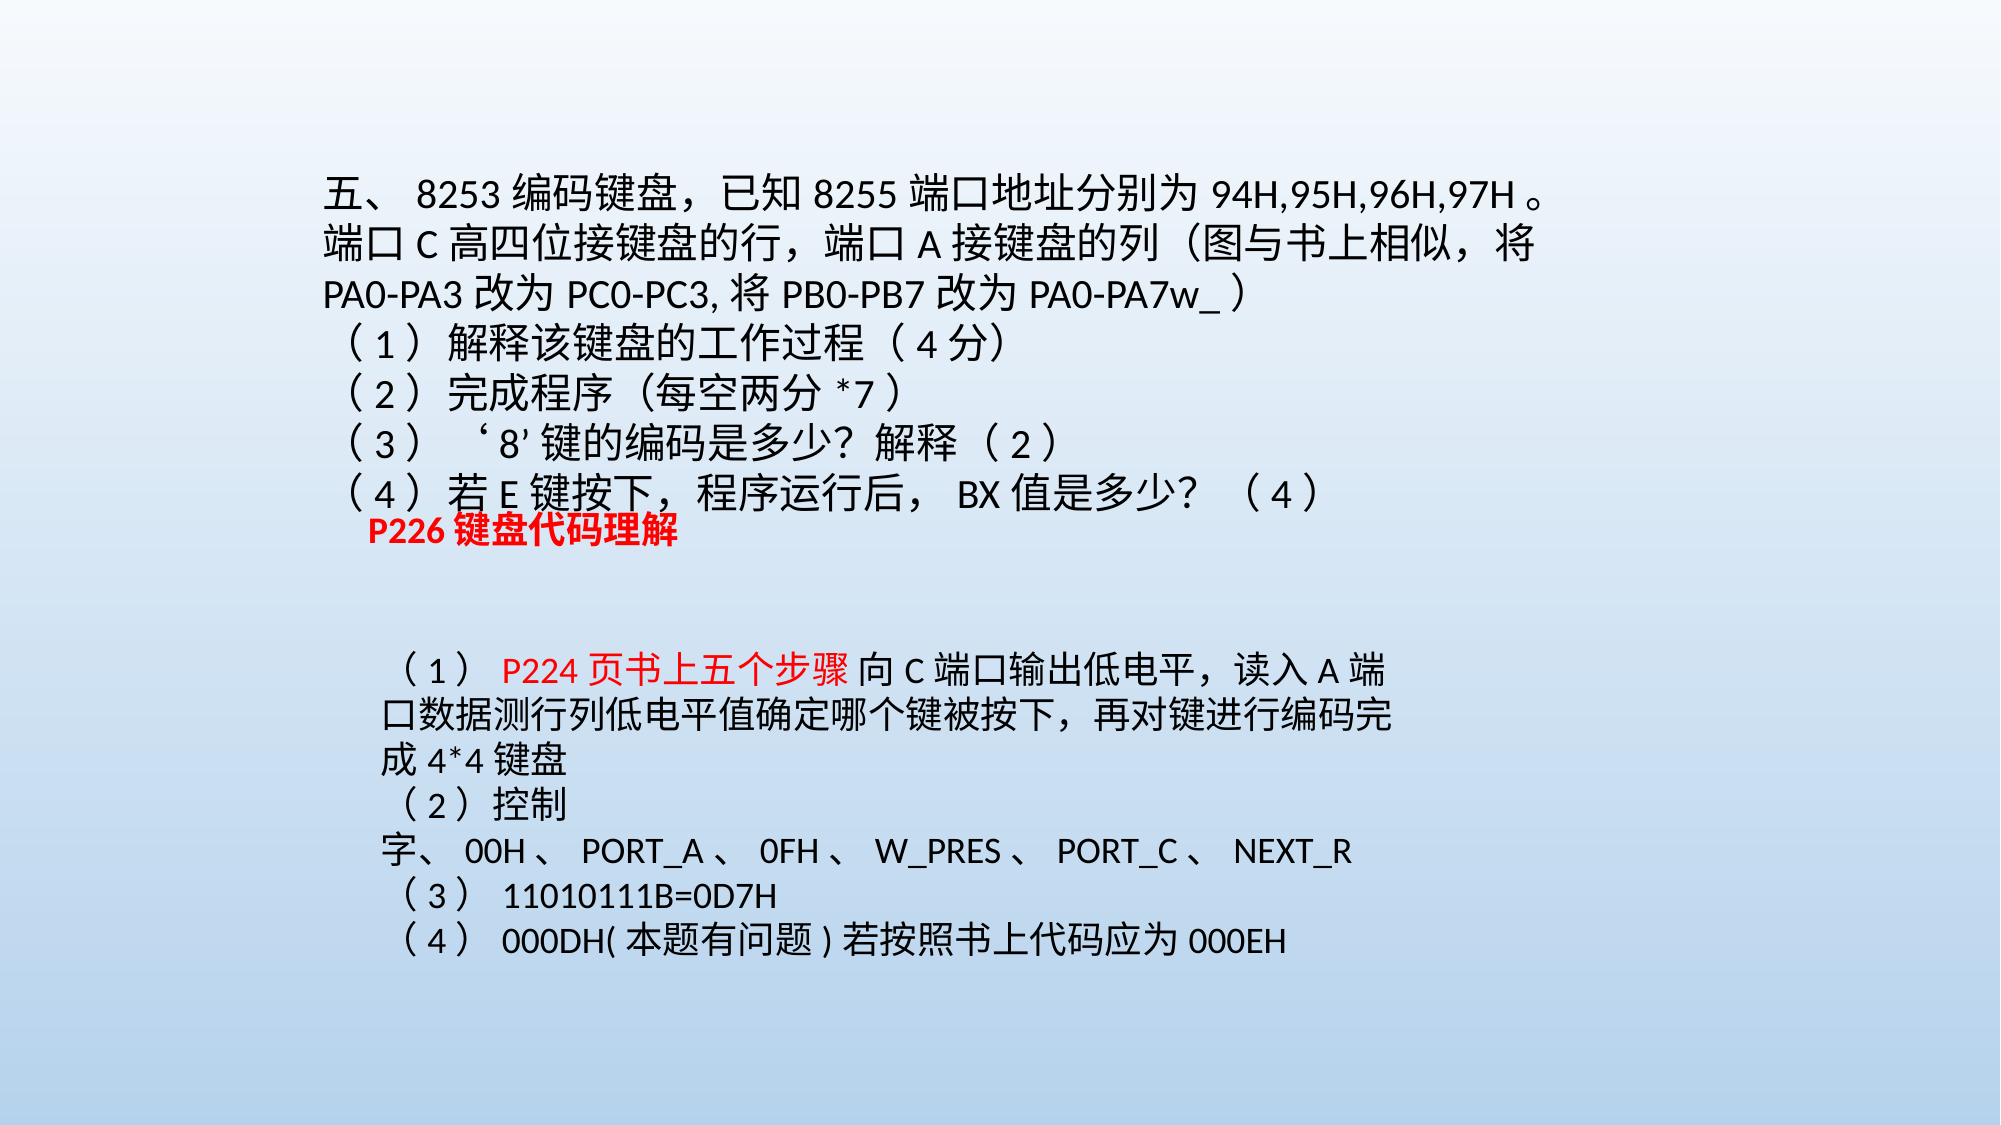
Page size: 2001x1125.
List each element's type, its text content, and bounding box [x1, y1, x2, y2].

text_box P226键盘代码理解 [353, 498, 1518, 559]
text_box 五、8253编码键盘，已知8255端口地址分别为94H,95H,96H,97H。端口C高四位接键盘的行，端口A接键盘的列（图与书上相似，将PA0-PA3改为PC0-PC3,将PB0-PB7改为PA0-PA7w_） （1）解释该键盘的工作过程（4分） （2）完成程序（每空两分*7） （3）‘8’键的编码是多少？解释（2） （4）若E键按下，程序运行后，BX值是多少？（4） [307, 159, 1617, 525]
text_box （1）P224页书上五个步骤 向C端口输出低电平，读入A端口数据测行列低电平值确定哪个键被按下，再对键进行编码完成4*4键盘 （2）控制字、00H、PORT_A、0FH、W_PRES、PORT_C、NEXT_R （3）11010111B=0D7H （4）000DH(本题有问题)若按照书上代码应为000EH [366, 638, 1414, 969]
